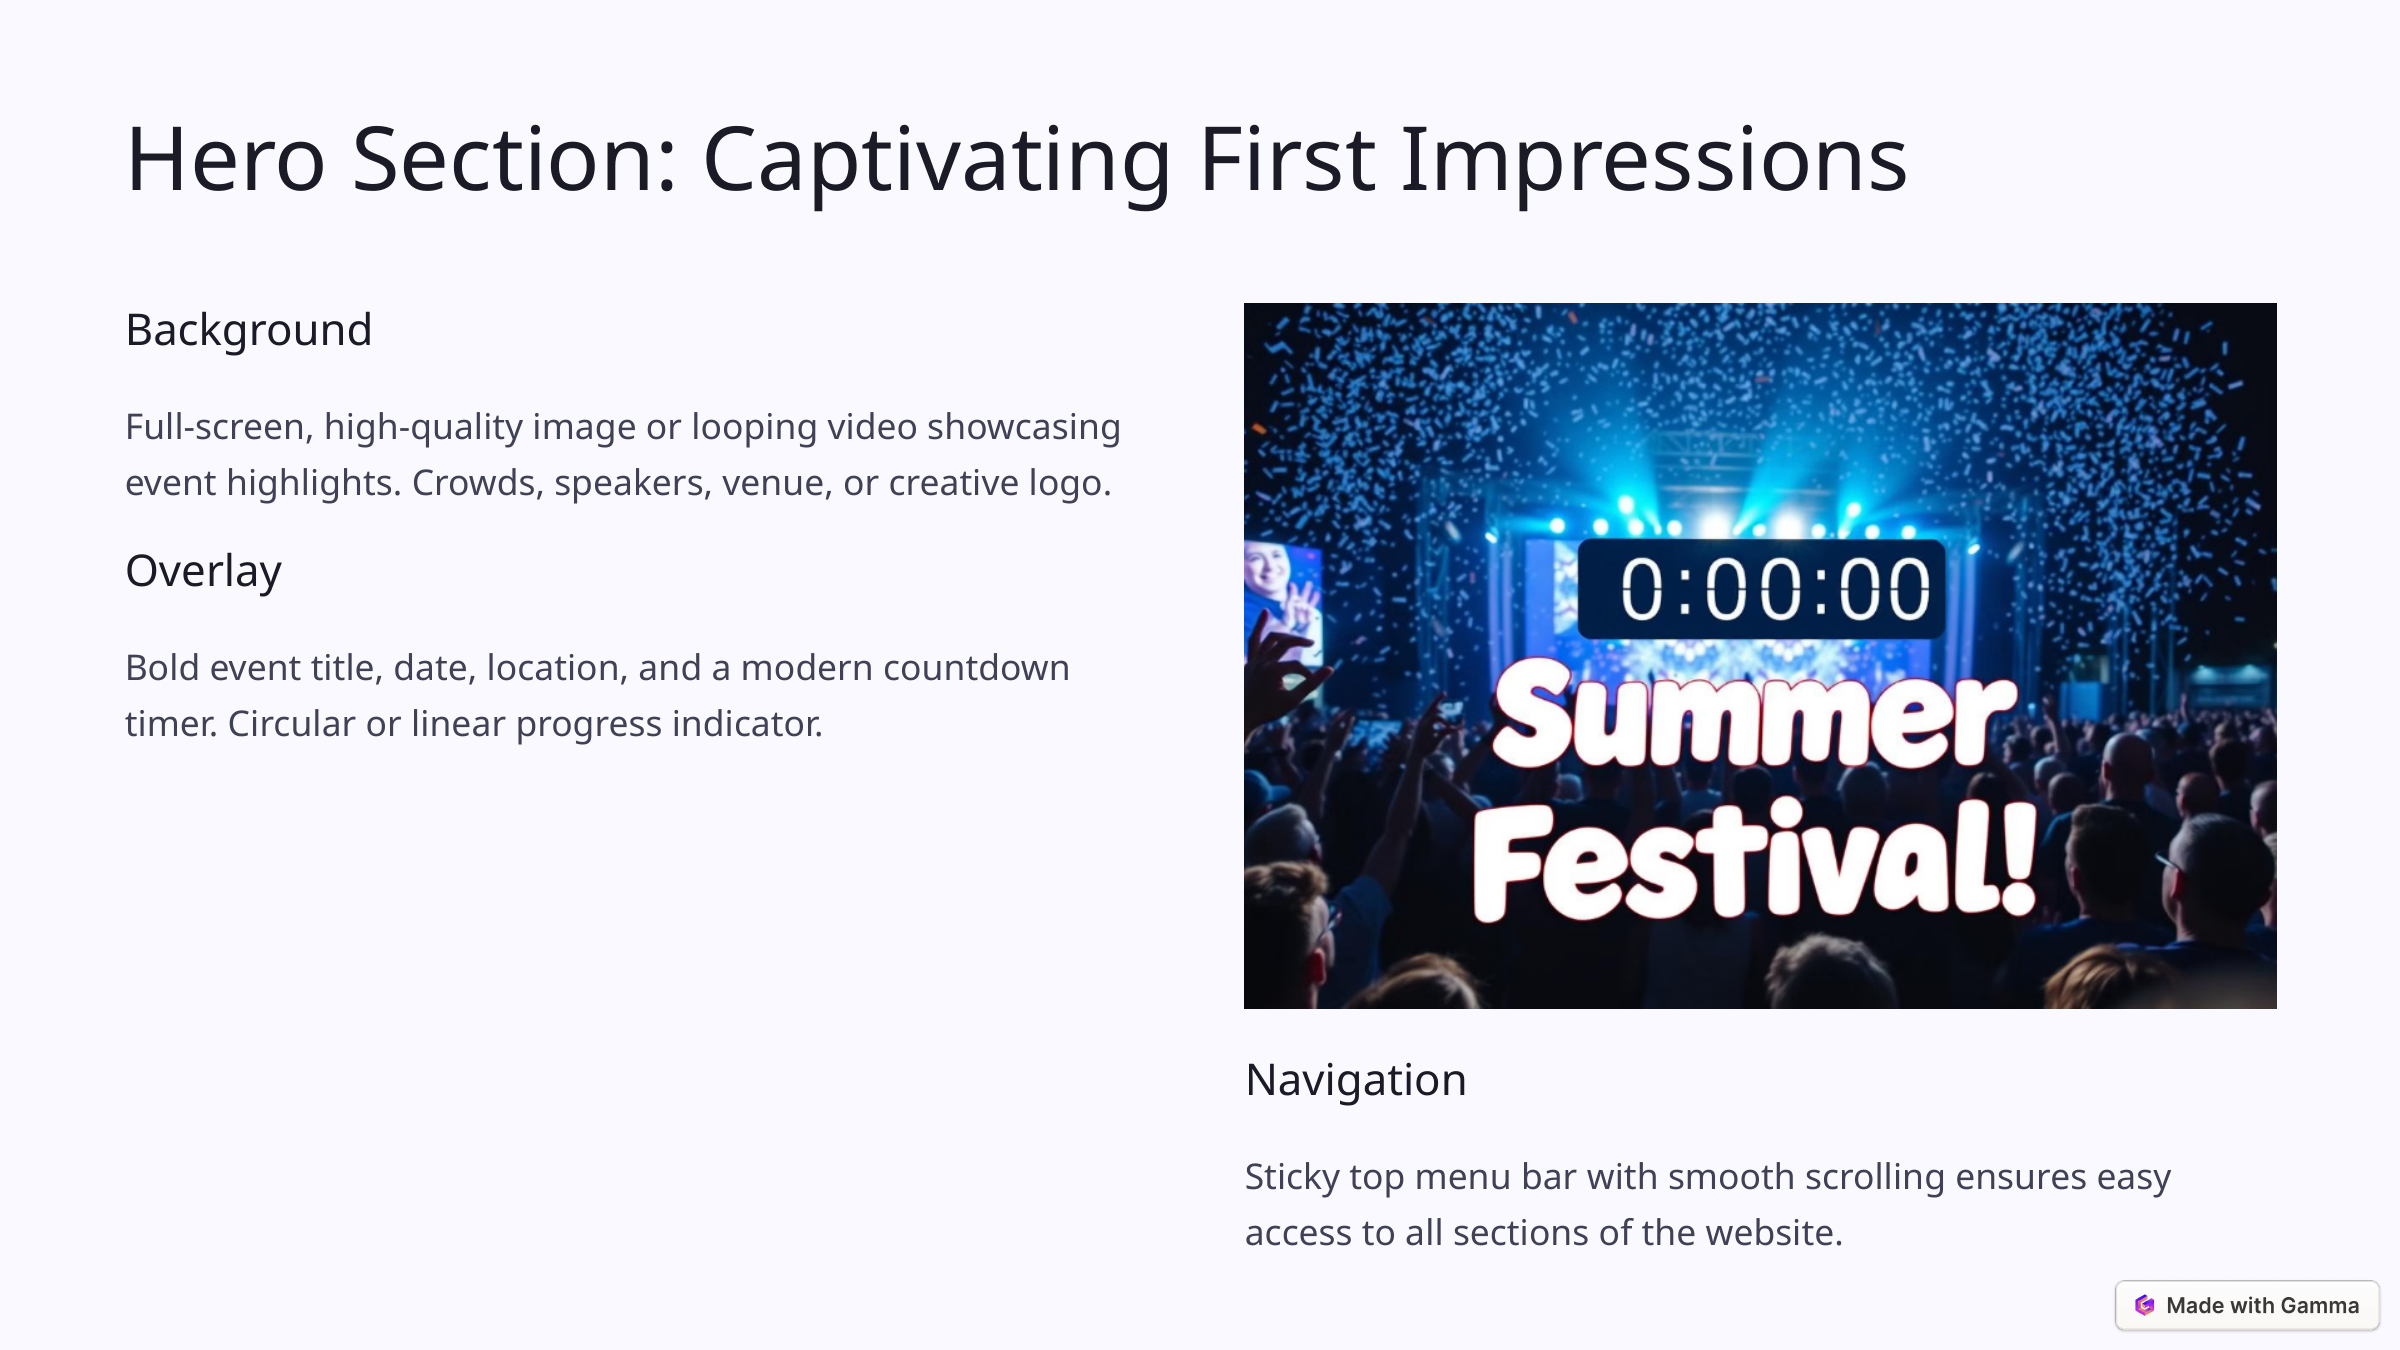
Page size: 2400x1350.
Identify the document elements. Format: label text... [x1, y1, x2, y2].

text_box Bold event title, date, location, and a modern countdown timer. Circular or linear progress indicator. [124, 631, 1157, 746]
text_box Background [124, 298, 571, 355]
picture [2106, 1271, 2389, 1339]
picture [1244, 303, 2277, 1009]
text_box Navigation [1244, 1049, 1691, 1105]
text_box Overlay [124, 539, 571, 596]
text_box Hero Section: Captivating First Impressions [124, 98, 2024, 210]
text_box Full-screen, high-quality image or looping video showcasing event highlights. Crowds, speakers, venue, or creative logo. [124, 389, 1157, 504]
text_box Sticky top menu bar with smooth scrolling ensures easy access to all sections of the website. [1244, 1140, 2277, 1255]
